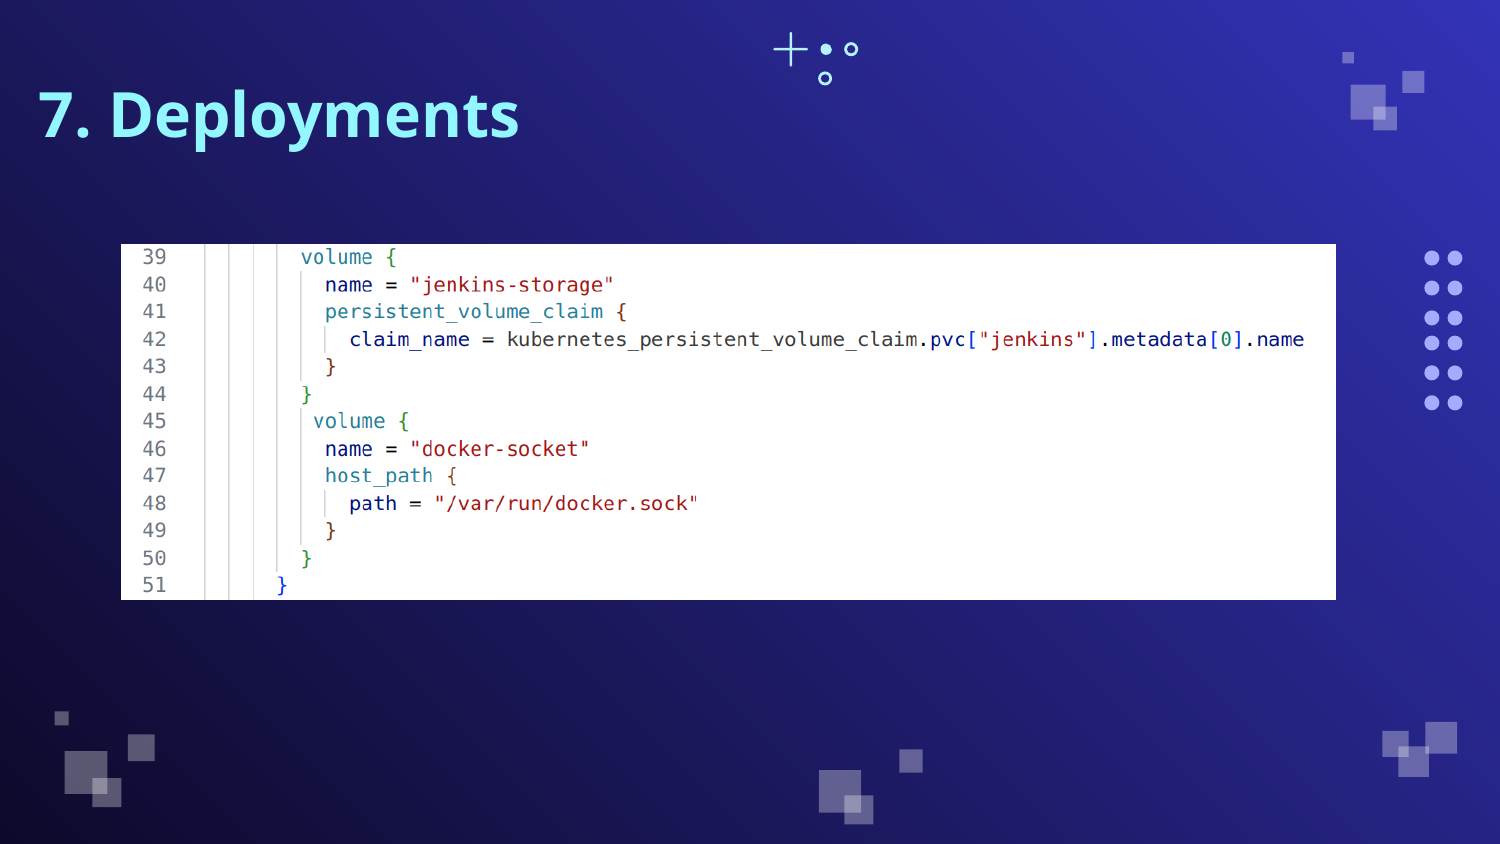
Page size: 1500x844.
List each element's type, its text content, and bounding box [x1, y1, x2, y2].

title 7. Deployments [23, 54, 1477, 171]
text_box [54, 711, 155, 808]
picture [120, 244, 1336, 600]
